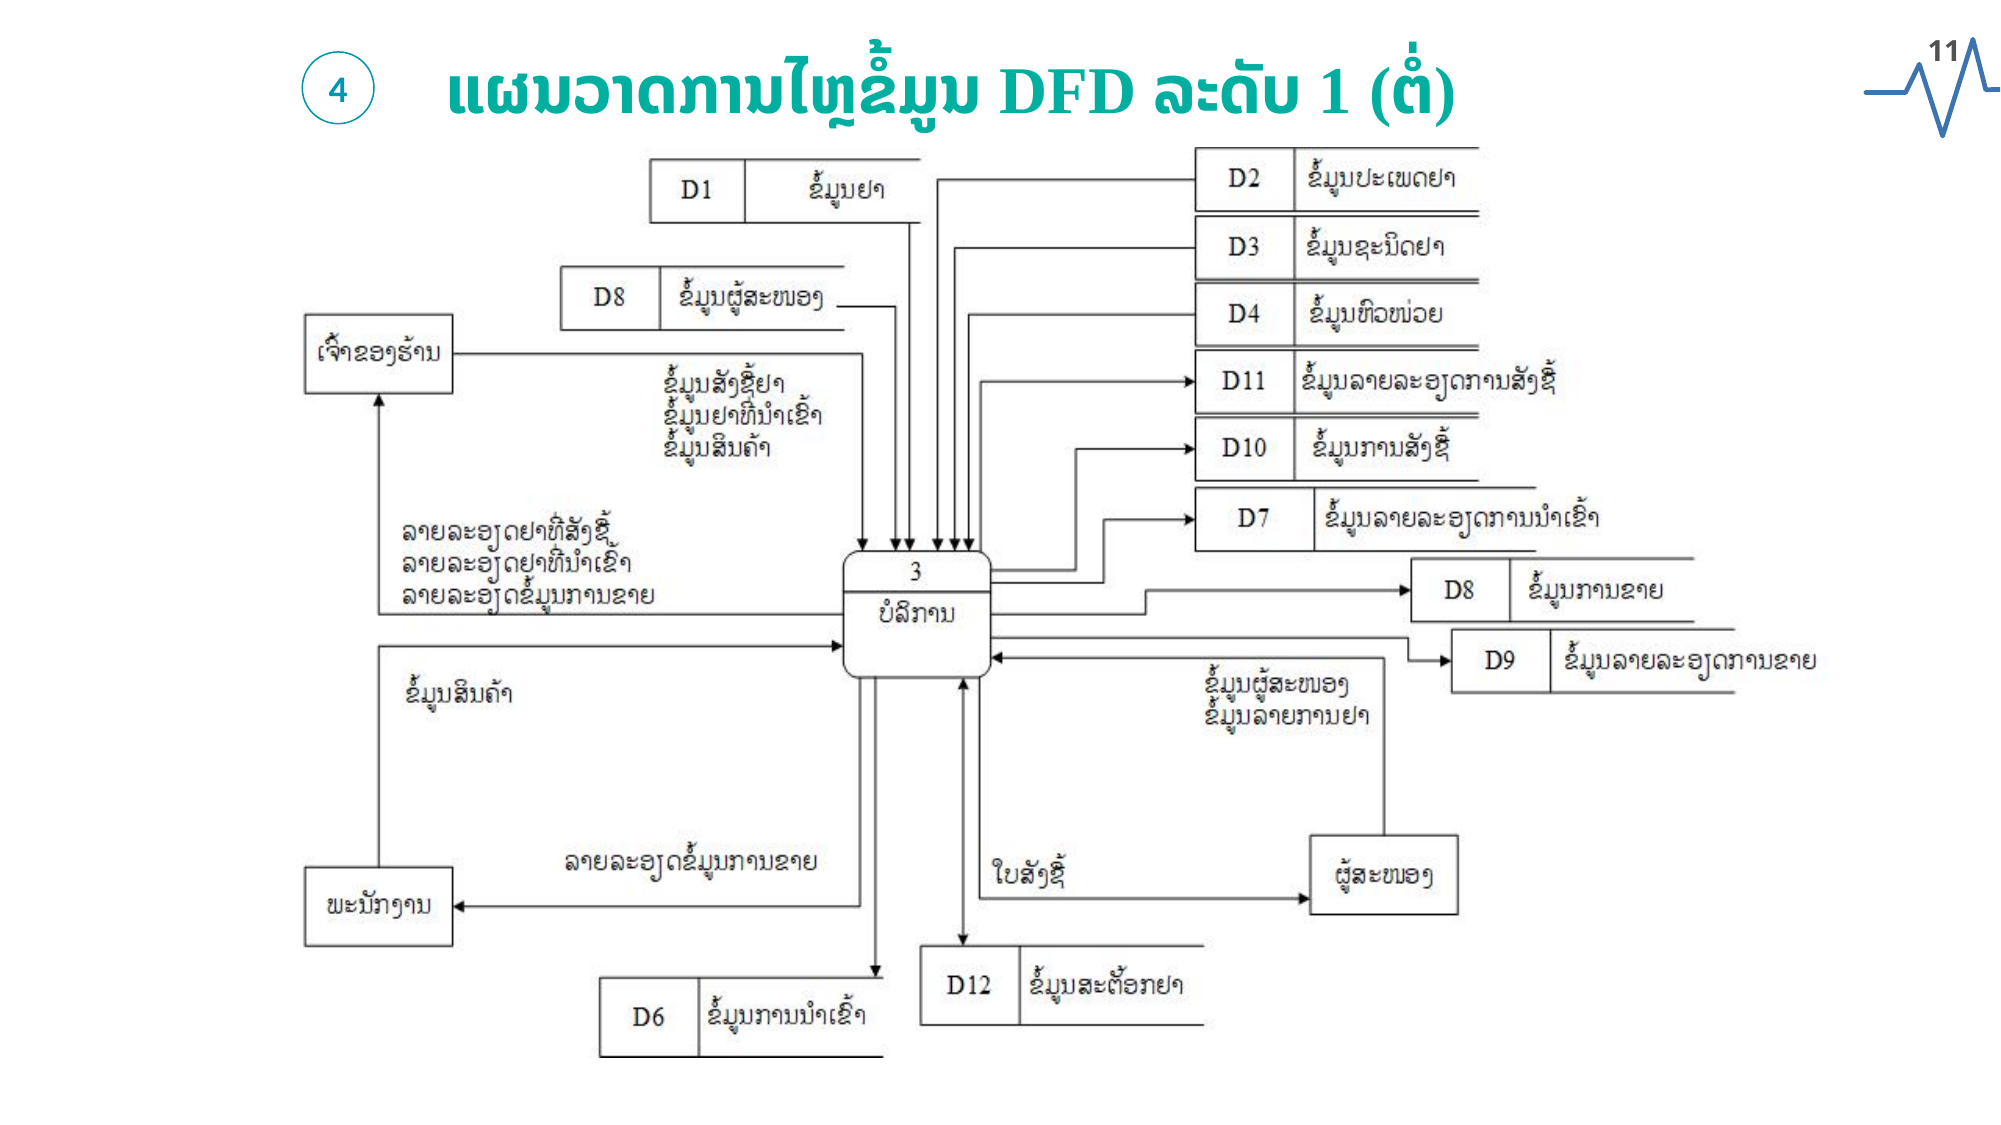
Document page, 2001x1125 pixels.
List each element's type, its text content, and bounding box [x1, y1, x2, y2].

text_box 4 [302, 51, 355, 124]
slide_number 11 [1905, 22, 1984, 82]
text_box ແຜນວາດການໄຫຼຂໍ້ມູນ DFD ລະດັບ 1 (ຕໍ່) [355, 39, 1548, 135]
picture [302, 147, 1833, 1058]
